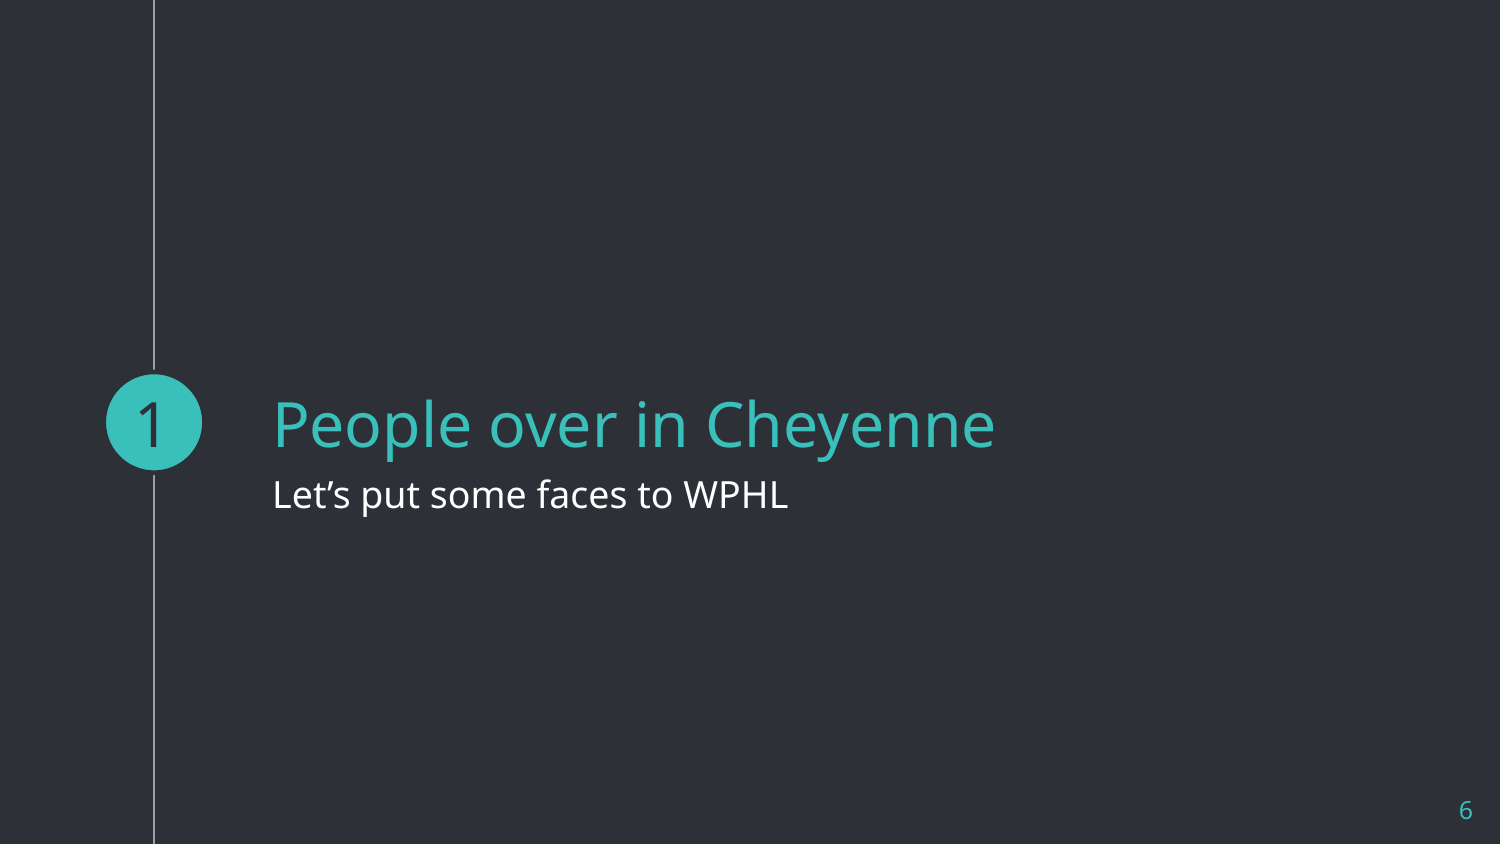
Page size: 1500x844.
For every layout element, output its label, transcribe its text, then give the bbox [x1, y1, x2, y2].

slide_number 6 [1398, 779, 1489, 832]
title People over in Cheyenne [257, 379, 1368, 456]
subtitle Let’s put some faces to WPHL [257, 456, 1394, 515]
text_box 1 [86, 373, 218, 471]
